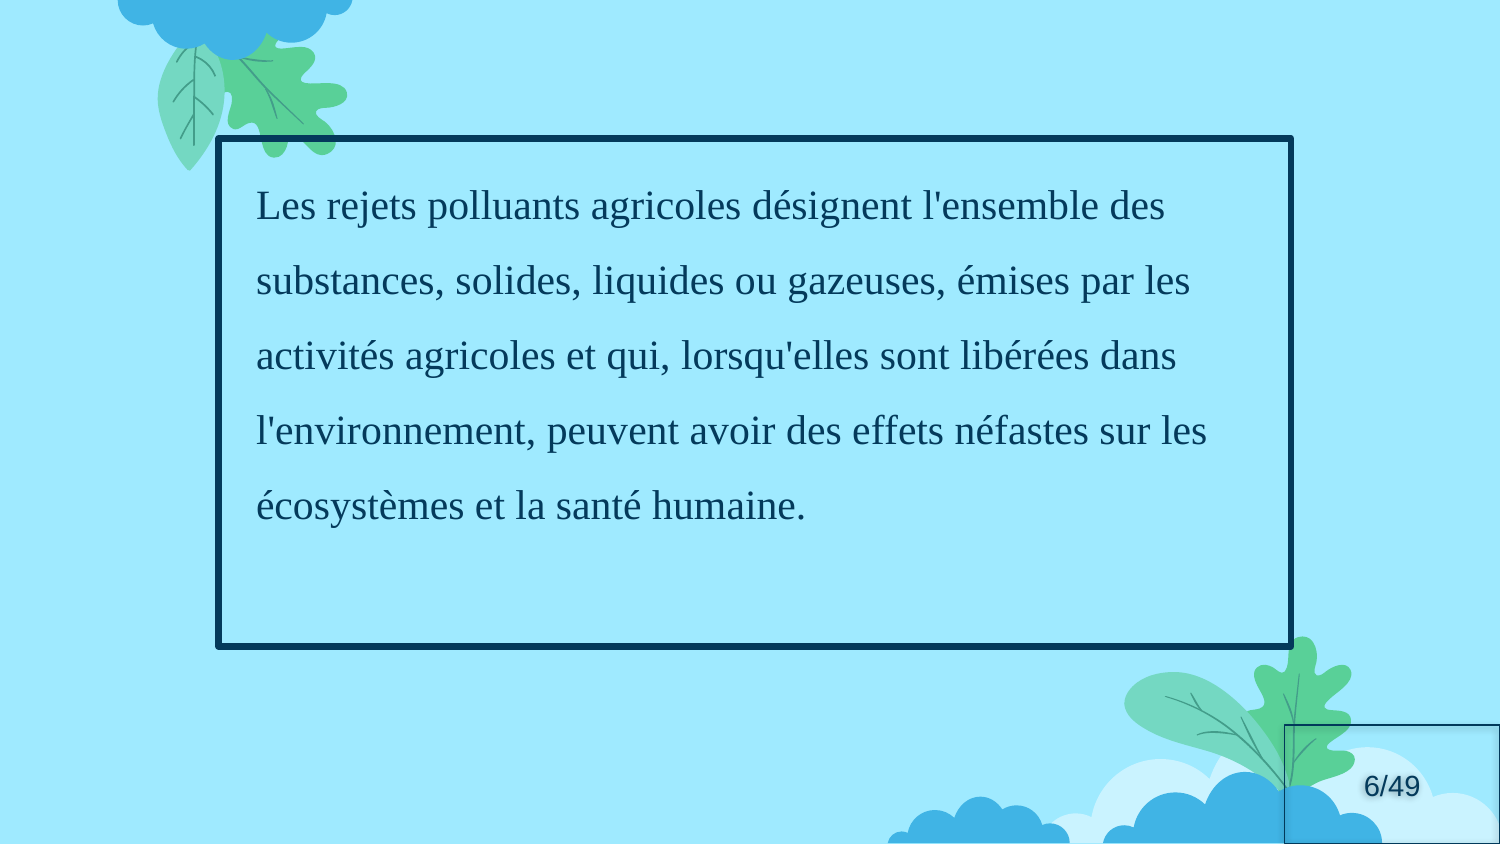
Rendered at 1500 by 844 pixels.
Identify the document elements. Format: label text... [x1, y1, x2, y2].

text_box 6/49 [1284, 724, 1500, 844]
list Les rejets polluants agricoles désignent l'ensemble des substances, solides, liquides ou gazeuses, émises par les activités agricoles et qui, lorsqu'elles sont libérées dans l'environnement, peuvent avoir des effets néfastes sur les écosystèmes et la santé humaine. [218, 138, 1292, 647]
